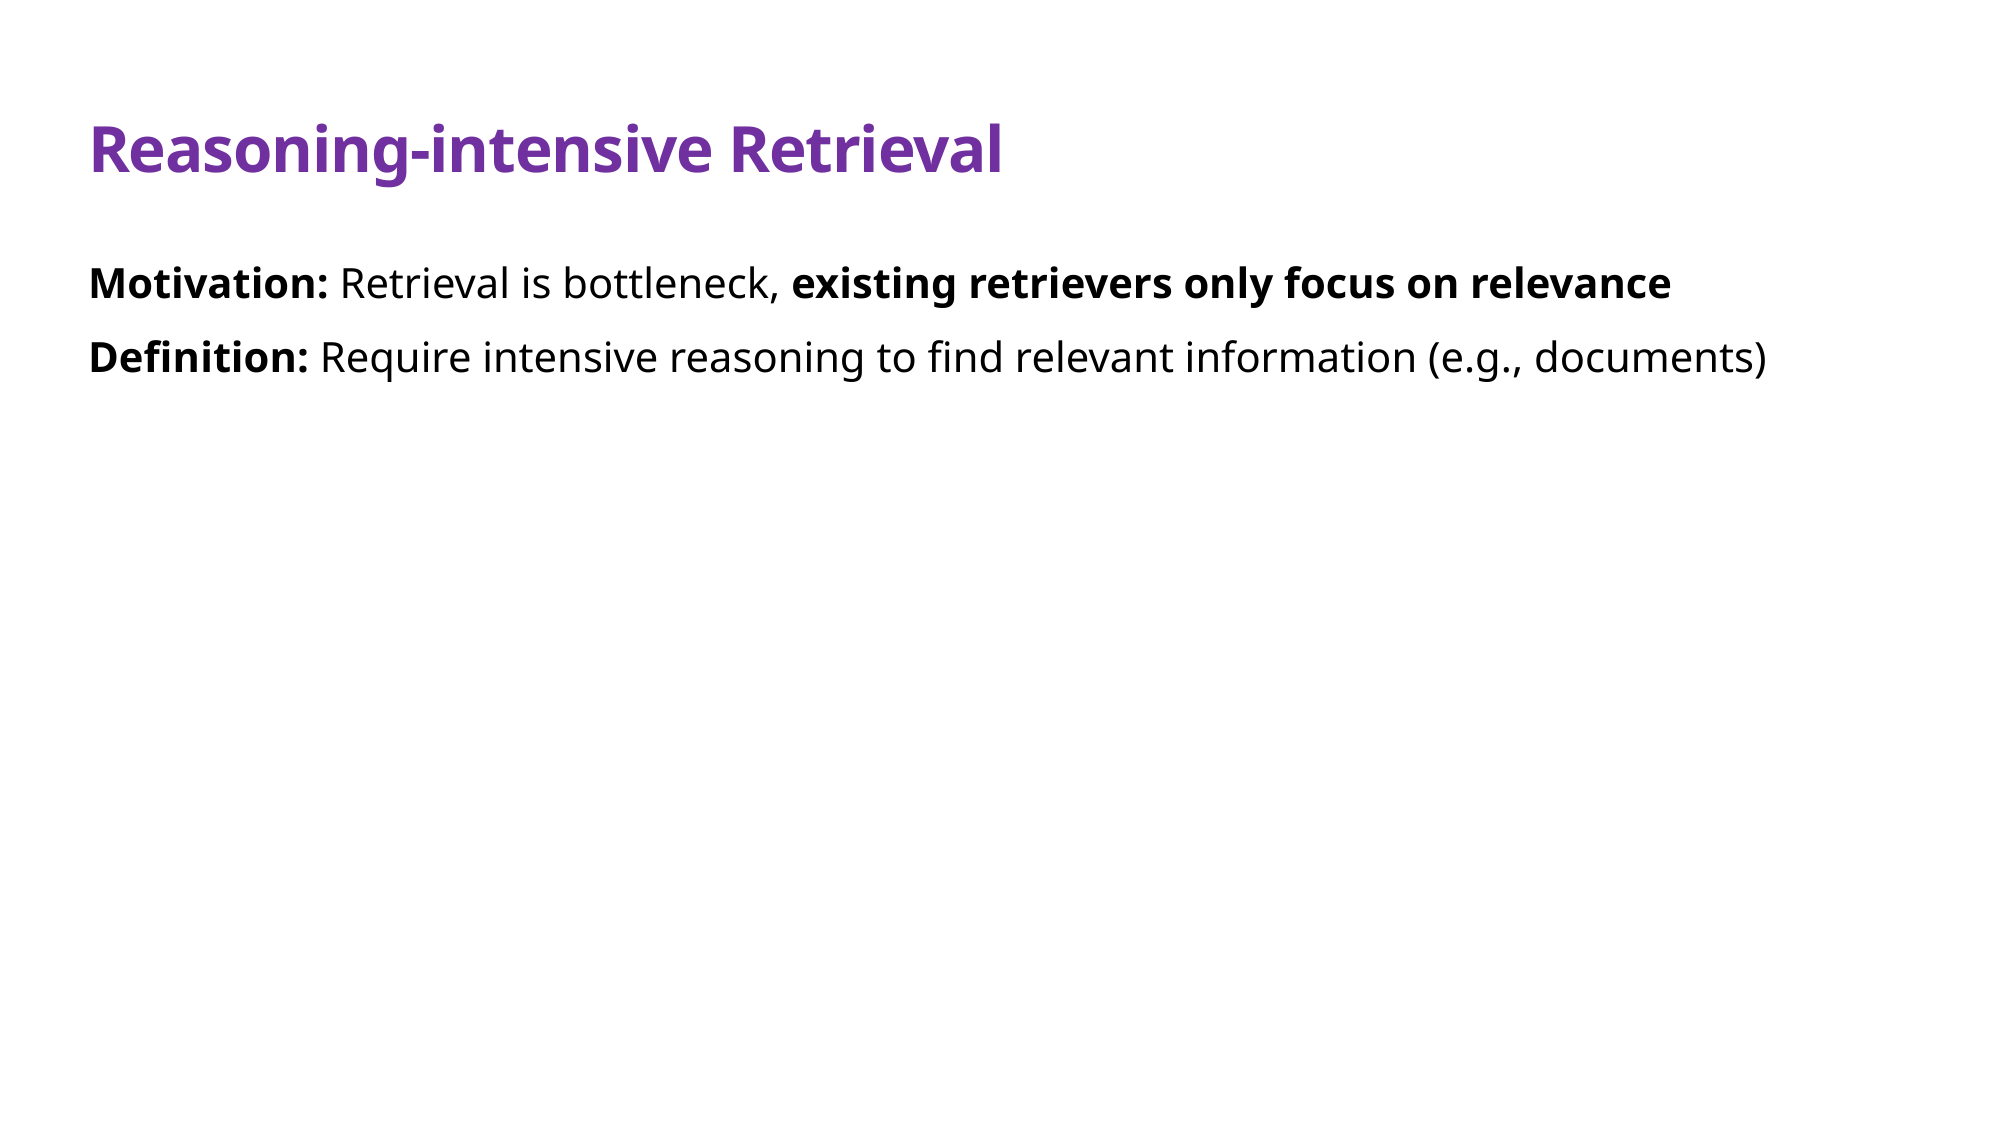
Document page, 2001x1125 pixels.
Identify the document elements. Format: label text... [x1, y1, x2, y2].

text_box Motivation: Retrieval is bottleneck, existing retrievers only focus on relevance Definition: Require intensive reasoning to find relevant information (e.g., documents) [68, 229, 1958, 460]
text_box Reasoning-intensive Retrieval [68, 97, 1911, 229]
